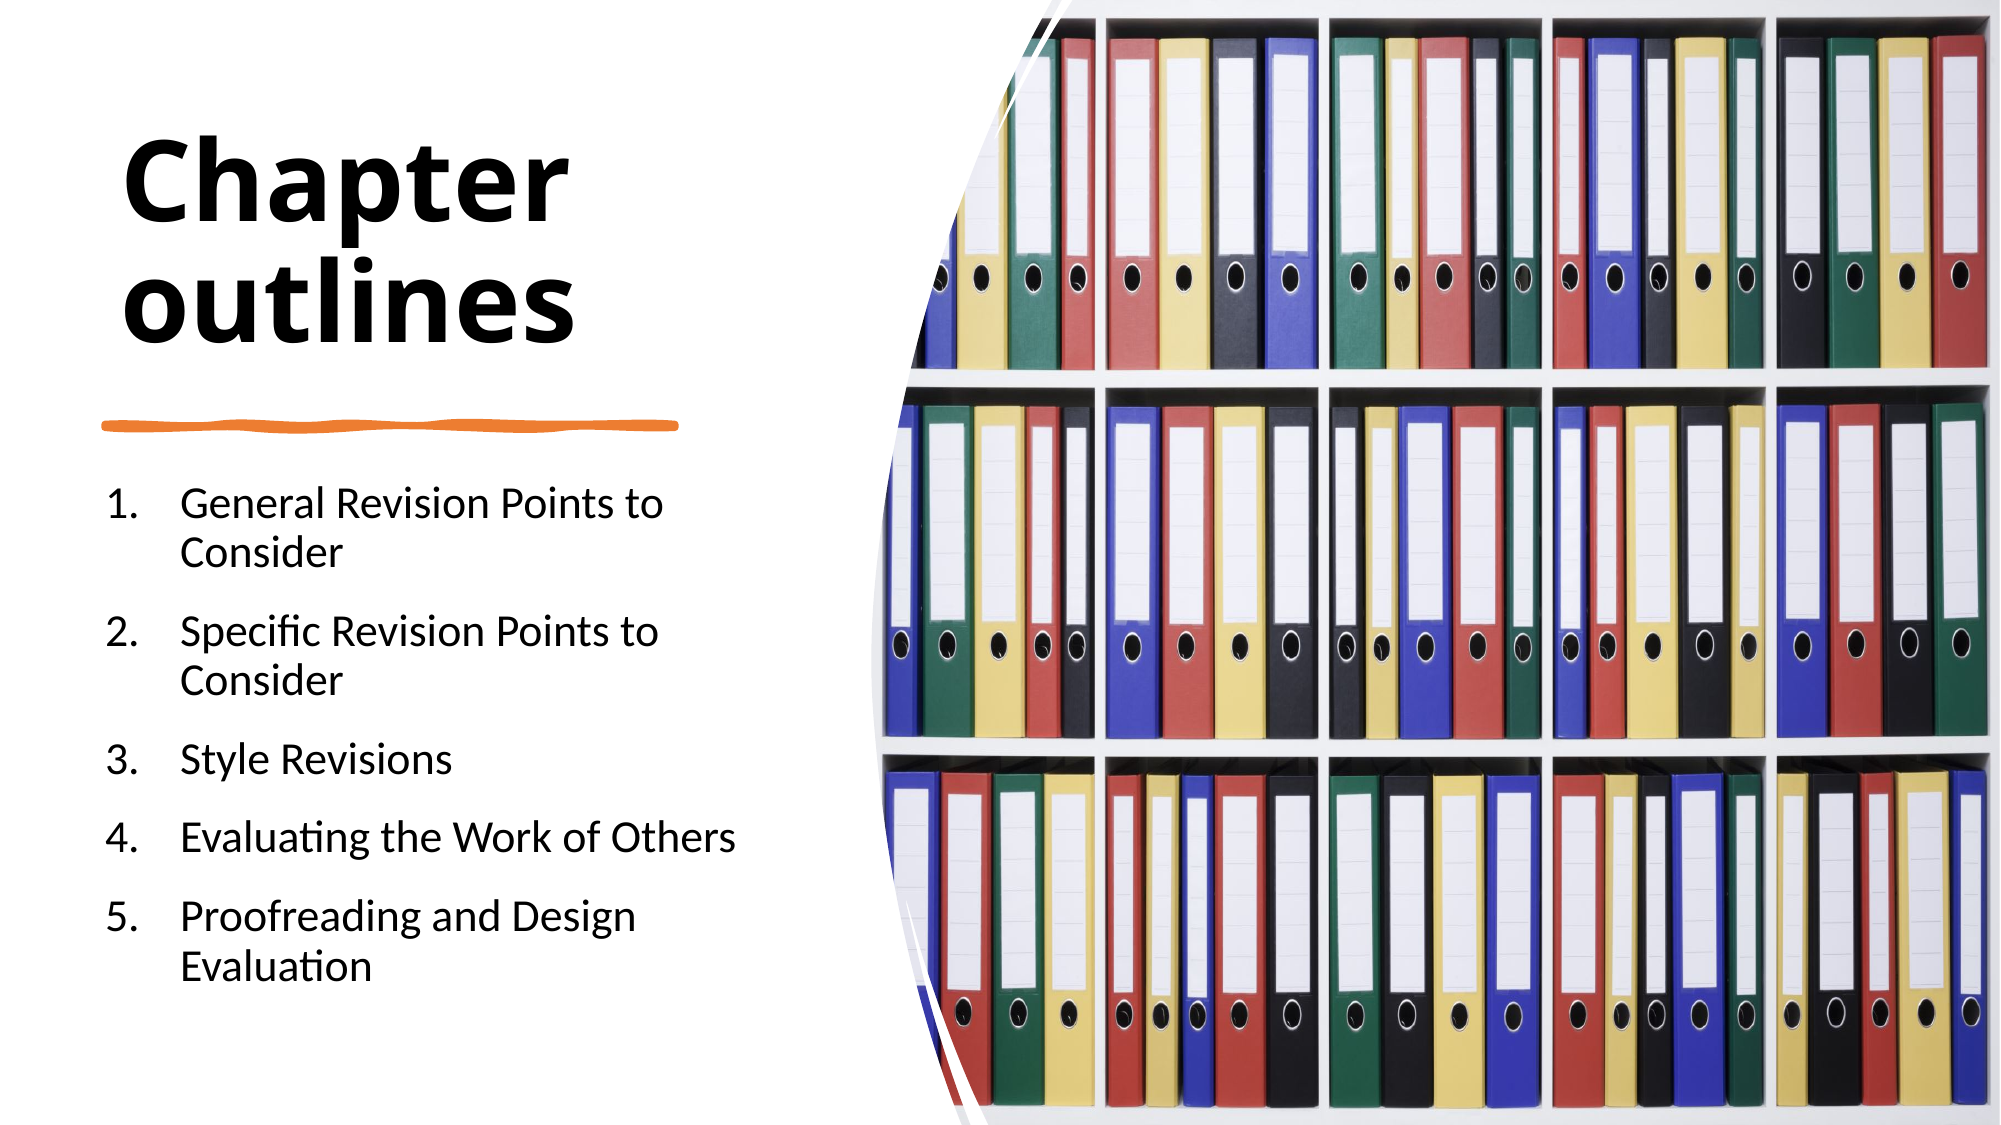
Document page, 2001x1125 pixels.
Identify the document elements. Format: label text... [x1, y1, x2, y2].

title Chapter outlines [105, 53, 822, 375]
picture [871, 0, 2000, 1125]
text_box [103, 421, 676, 431]
list General Revision Points to Consider Specific Revision Points to Consider Style Revisions Evaluating the Work of Others Proofreading and Design Evaluation [105, 471, 802, 1016]
text_box [0, 0, 871, 1125]
